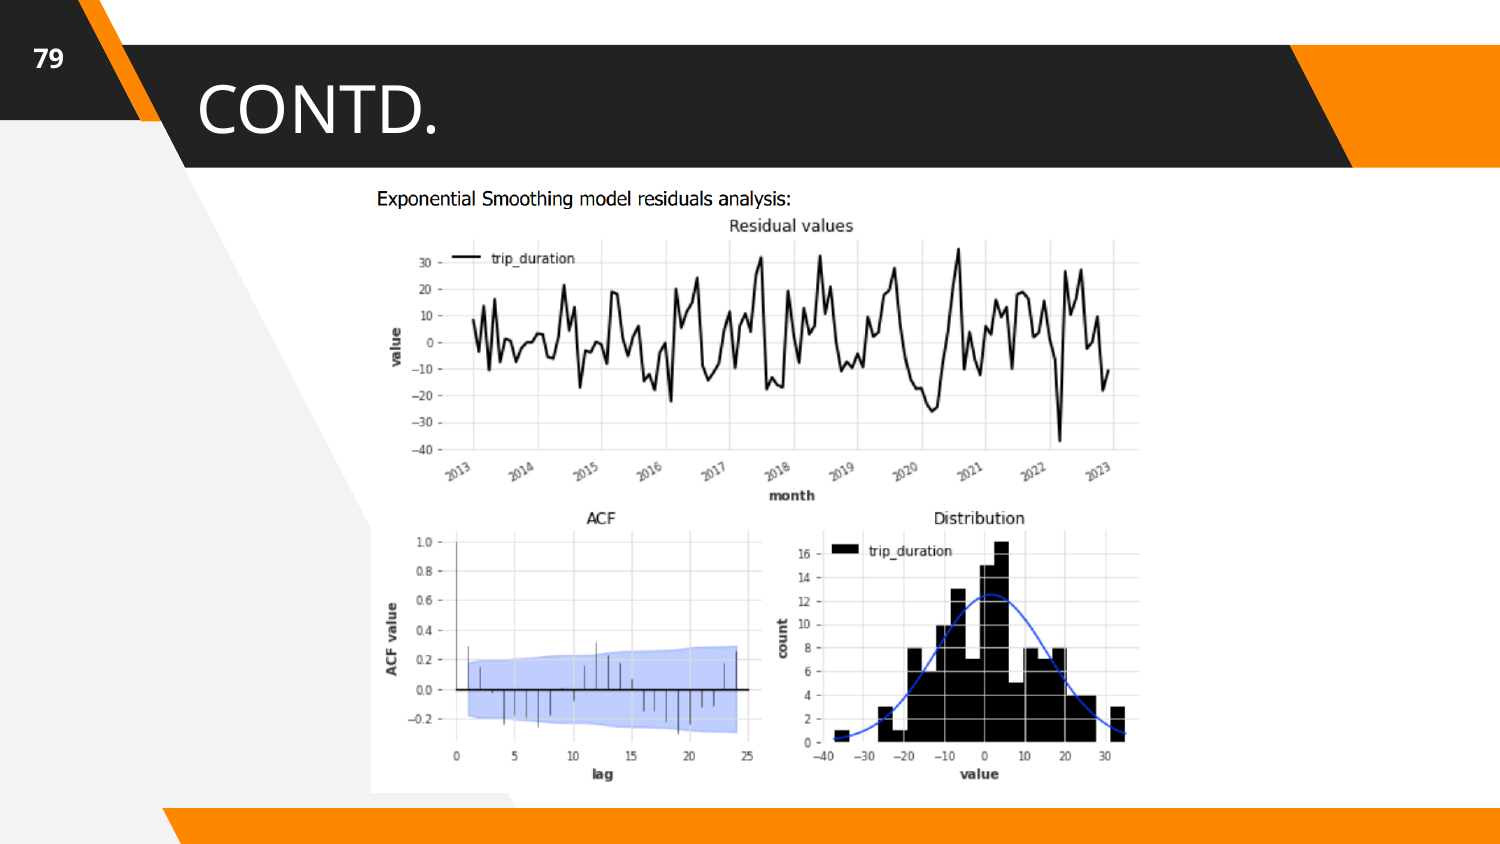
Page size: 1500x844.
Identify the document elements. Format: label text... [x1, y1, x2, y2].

picture [371, 184, 1143, 793]
title CONTD. [181, 45, 1285, 169]
slide_number 79 [0, 0, 98, 121]
